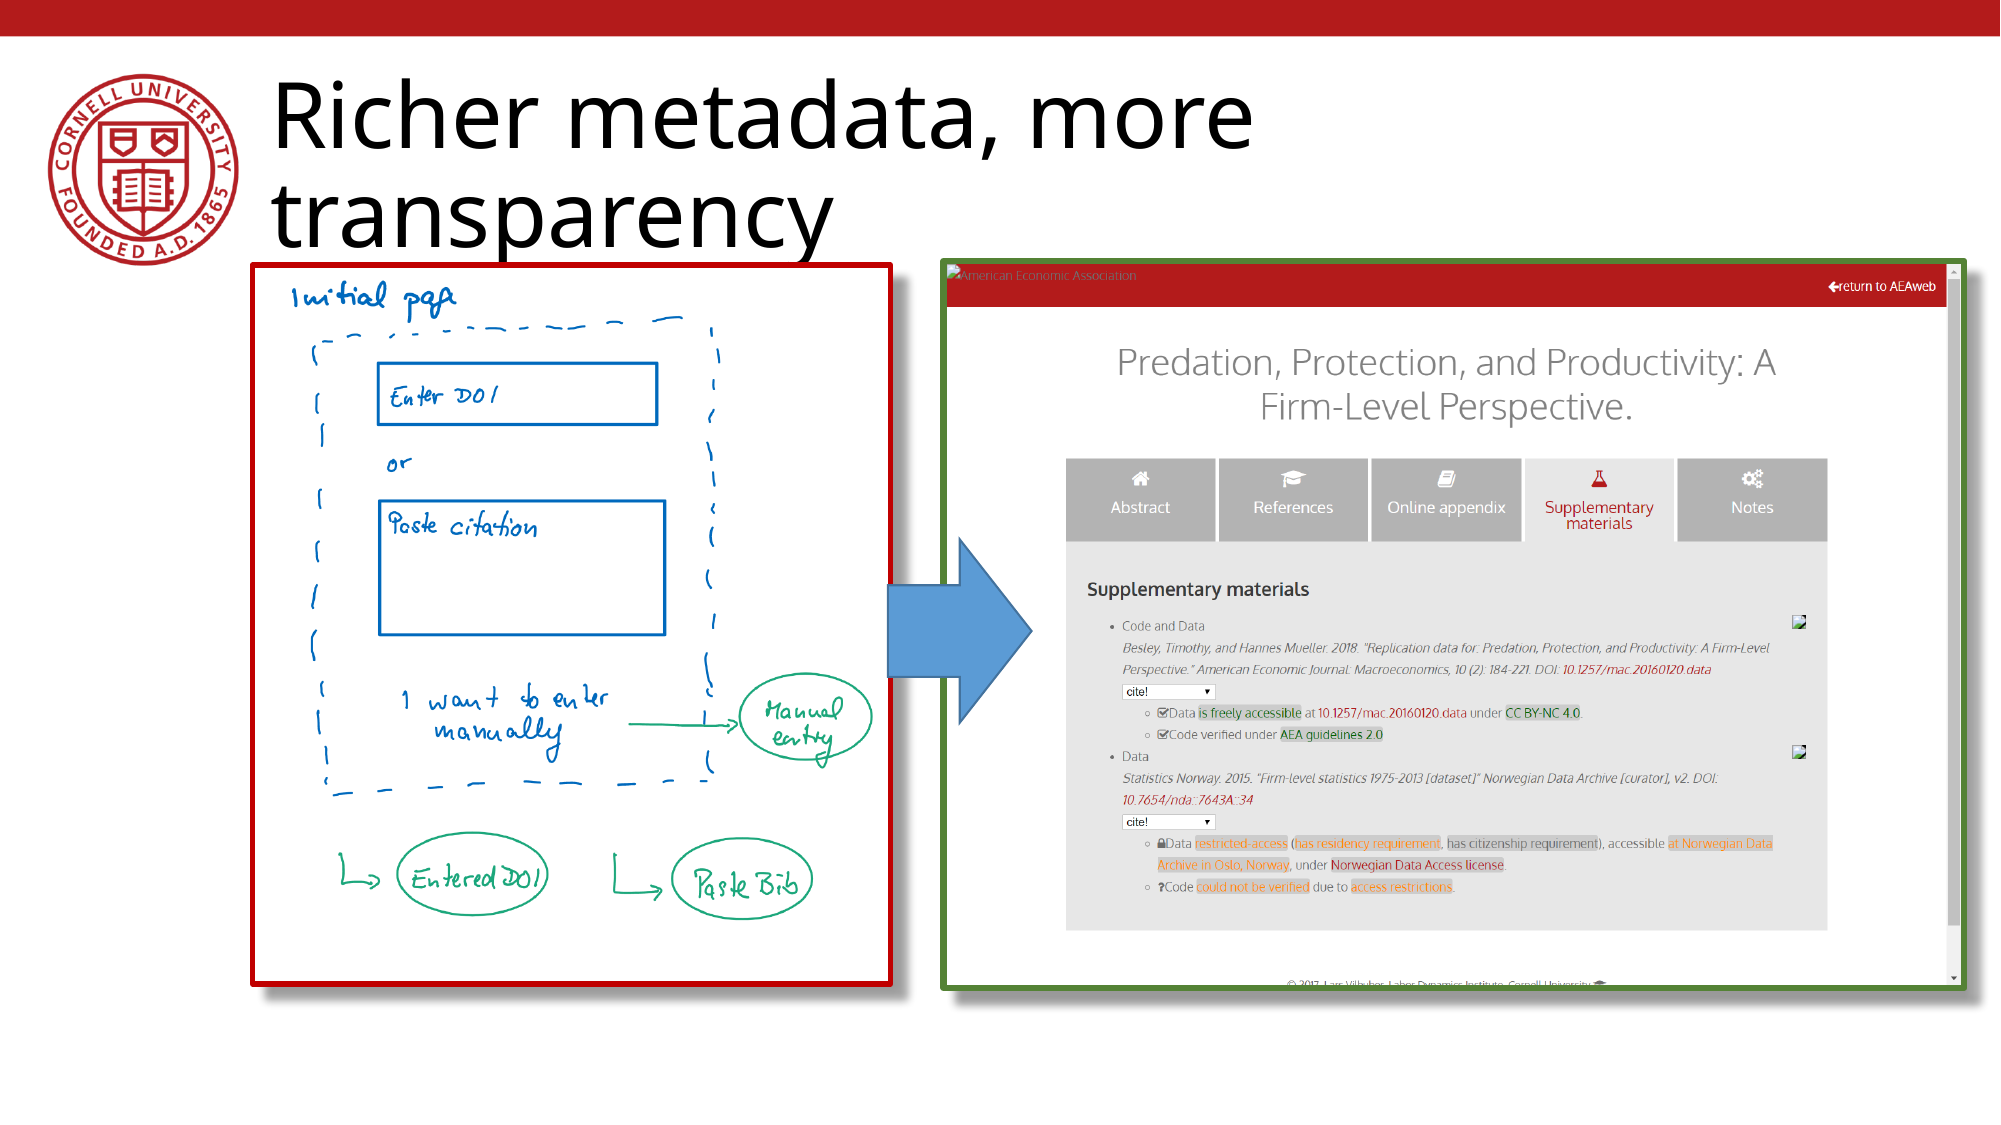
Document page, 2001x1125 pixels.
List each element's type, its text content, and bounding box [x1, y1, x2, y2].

title Richer metadata, more transparency [255, 59, 1860, 278]
picture [39, 65, 255, 274]
picture [946, 264, 1961, 985]
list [254, 267, 888, 982]
text_box [888, 584, 946, 678]
